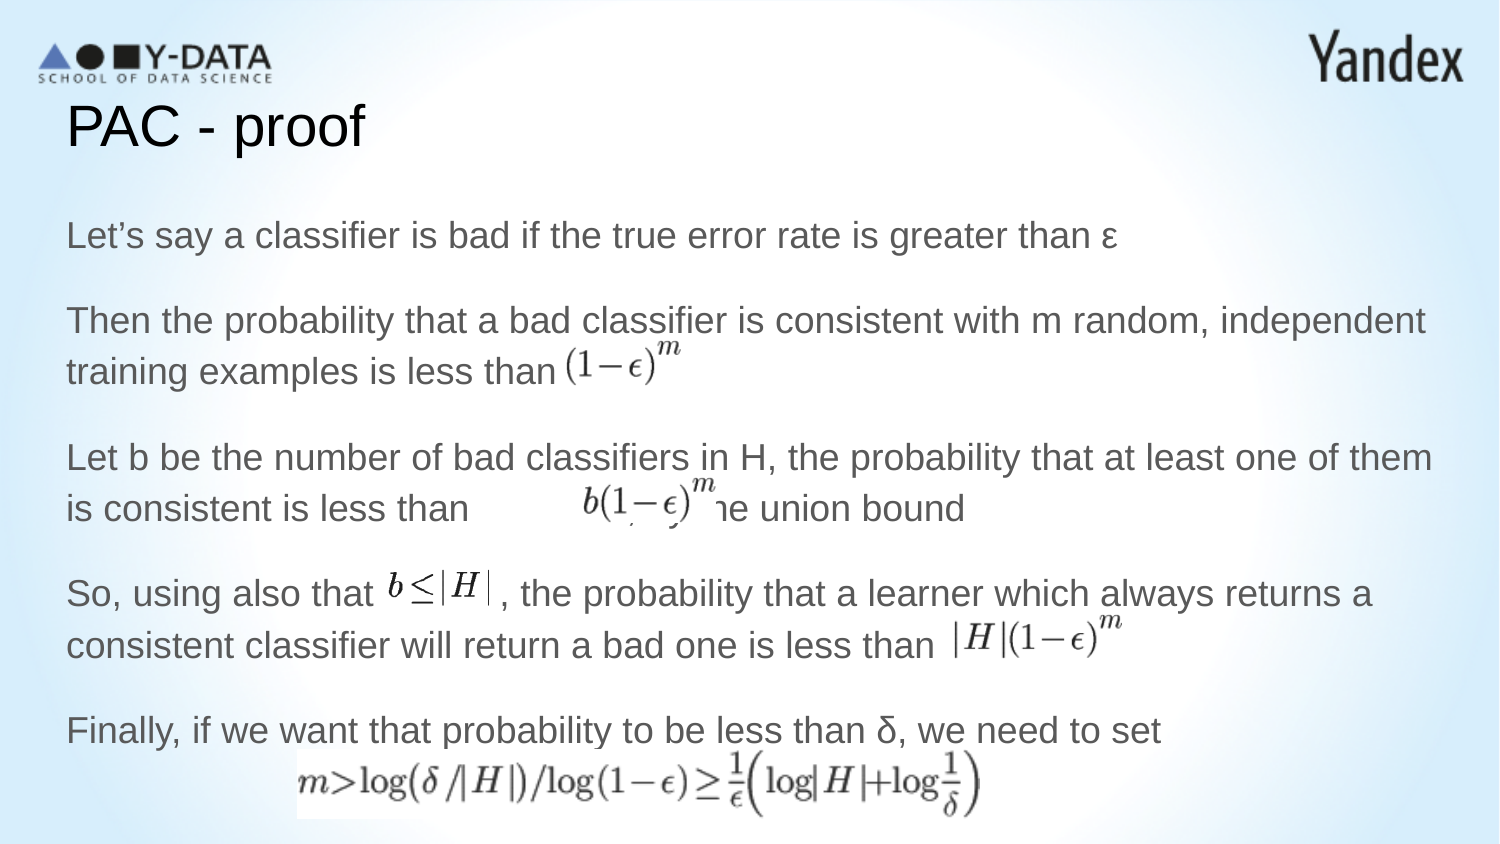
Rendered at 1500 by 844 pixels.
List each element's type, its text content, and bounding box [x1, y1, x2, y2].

list Let’s say a classifier is bad if the true error rate is greater than ε Then the probability that a bad classifier is consistent with m random, independent training examples is less than Let b be the number of bad classifiers in H, the probability that at least one of them is consistent is less than , by the union bound So, using also that , the probability that a learner which always returns a consistent classifier will return a bad one is less than Finally, if we want that probability to be less than δ, we need to set [51, 189, 1449, 750]
title PAC - proof [51, 72, 1449, 167]
picture [0, 0, 1500, 844]
